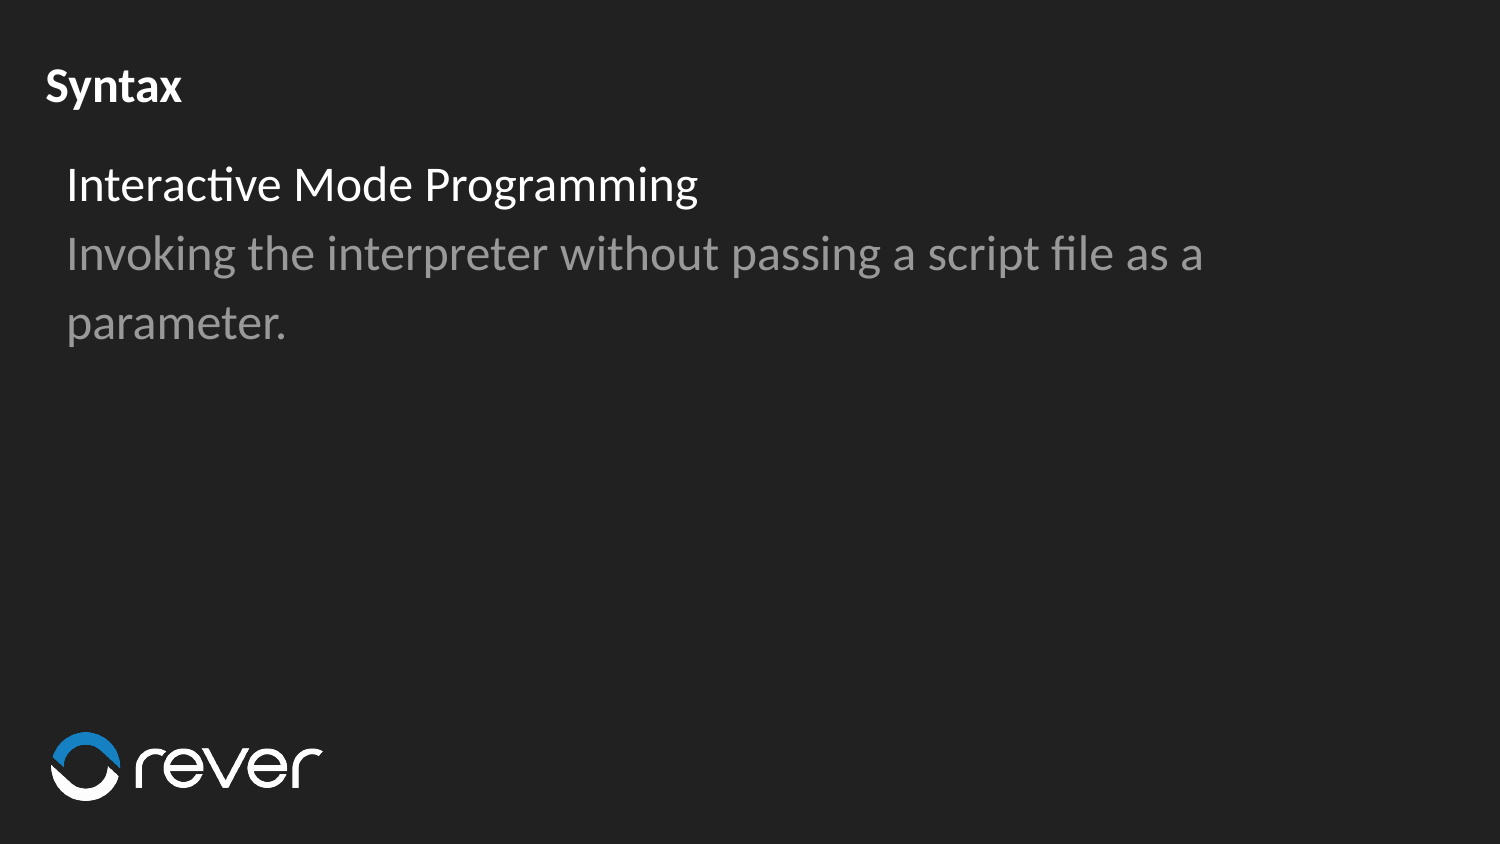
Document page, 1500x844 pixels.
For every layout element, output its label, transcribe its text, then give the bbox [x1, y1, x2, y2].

list Interactive Mode Programming Invoking the interpreter without passing a script file as a parameter. [51, 127, 1417, 721]
picture [50, 731, 323, 802]
text_box Syntax [30, 37, 1015, 153]
